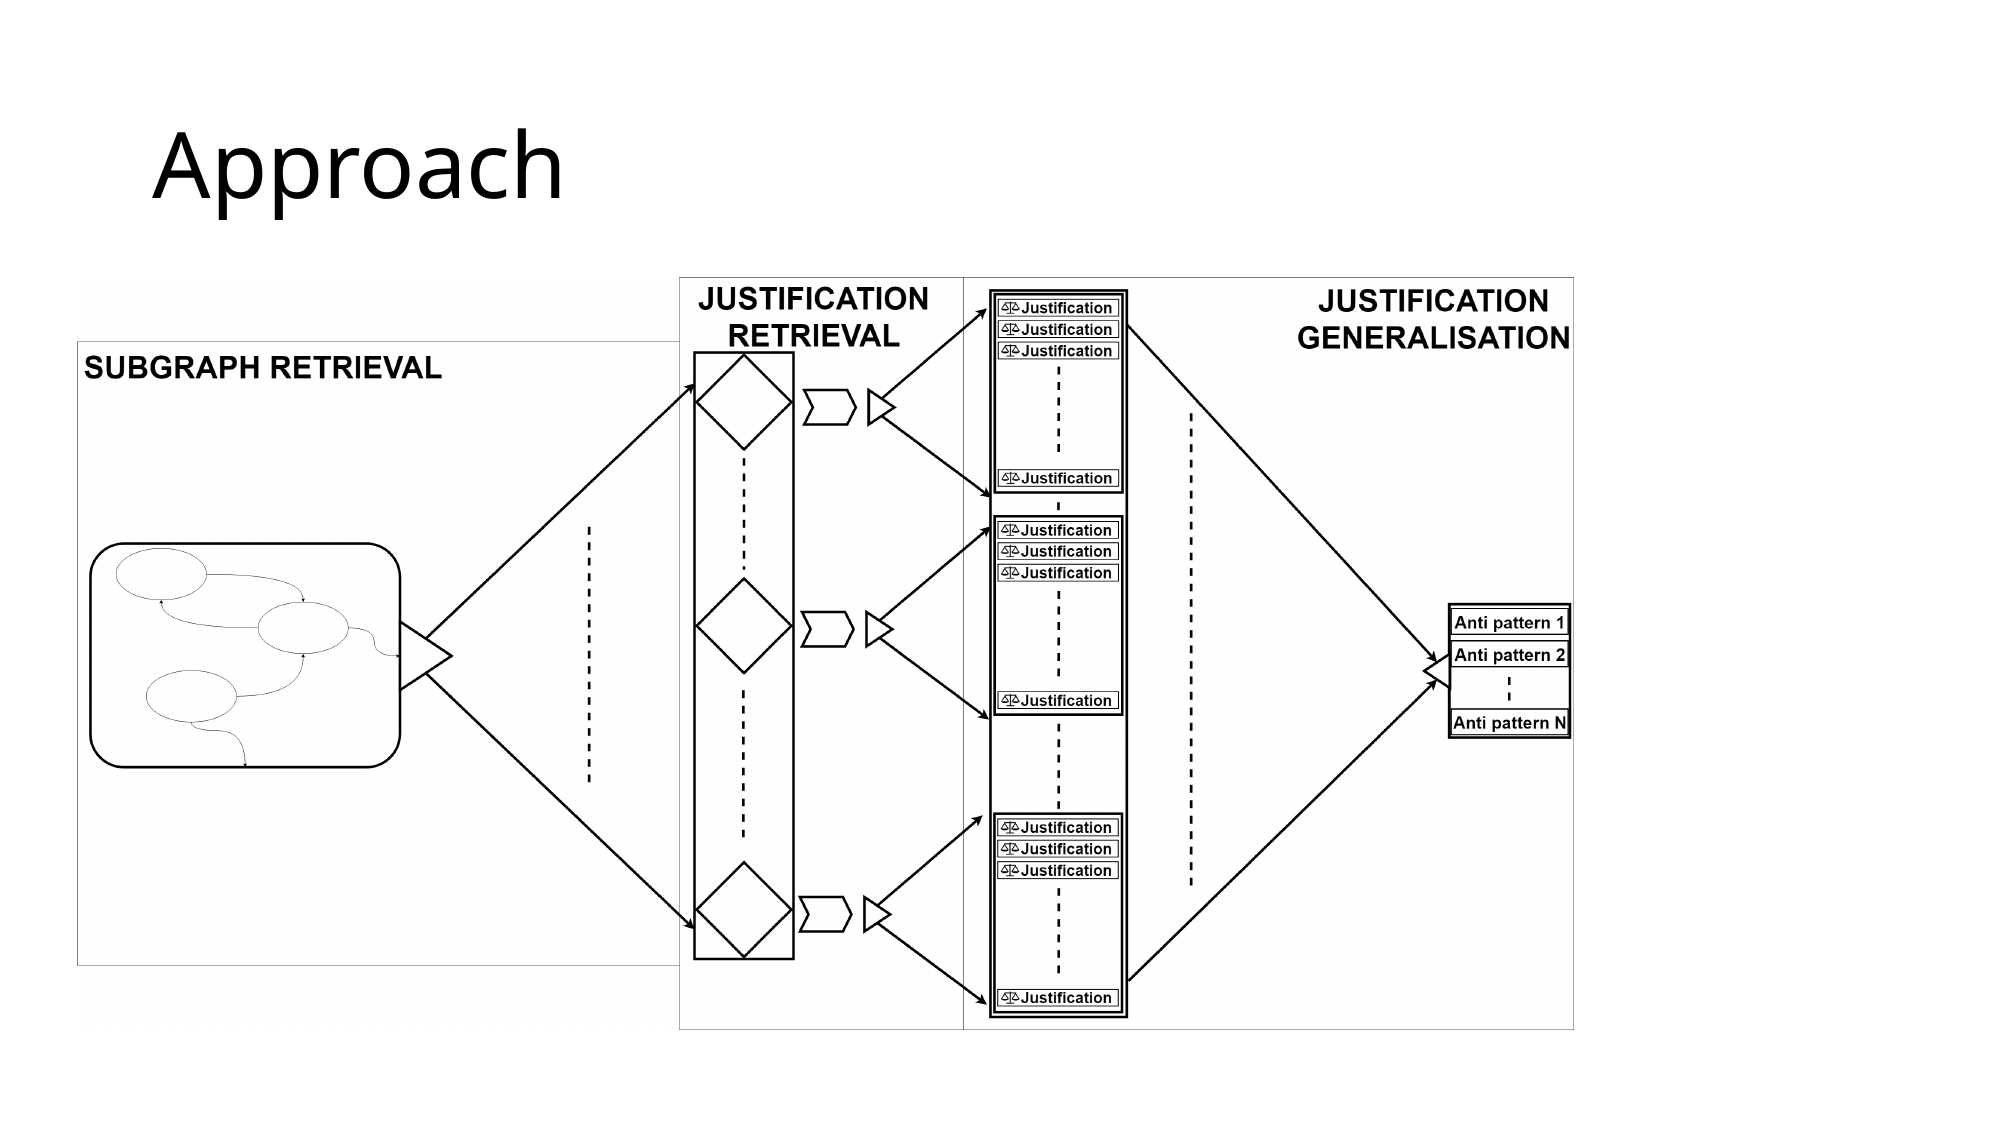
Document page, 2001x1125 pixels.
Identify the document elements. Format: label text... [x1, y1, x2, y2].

title Approach [137, 59, 1863, 278]
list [77, 277, 1574, 1030]
